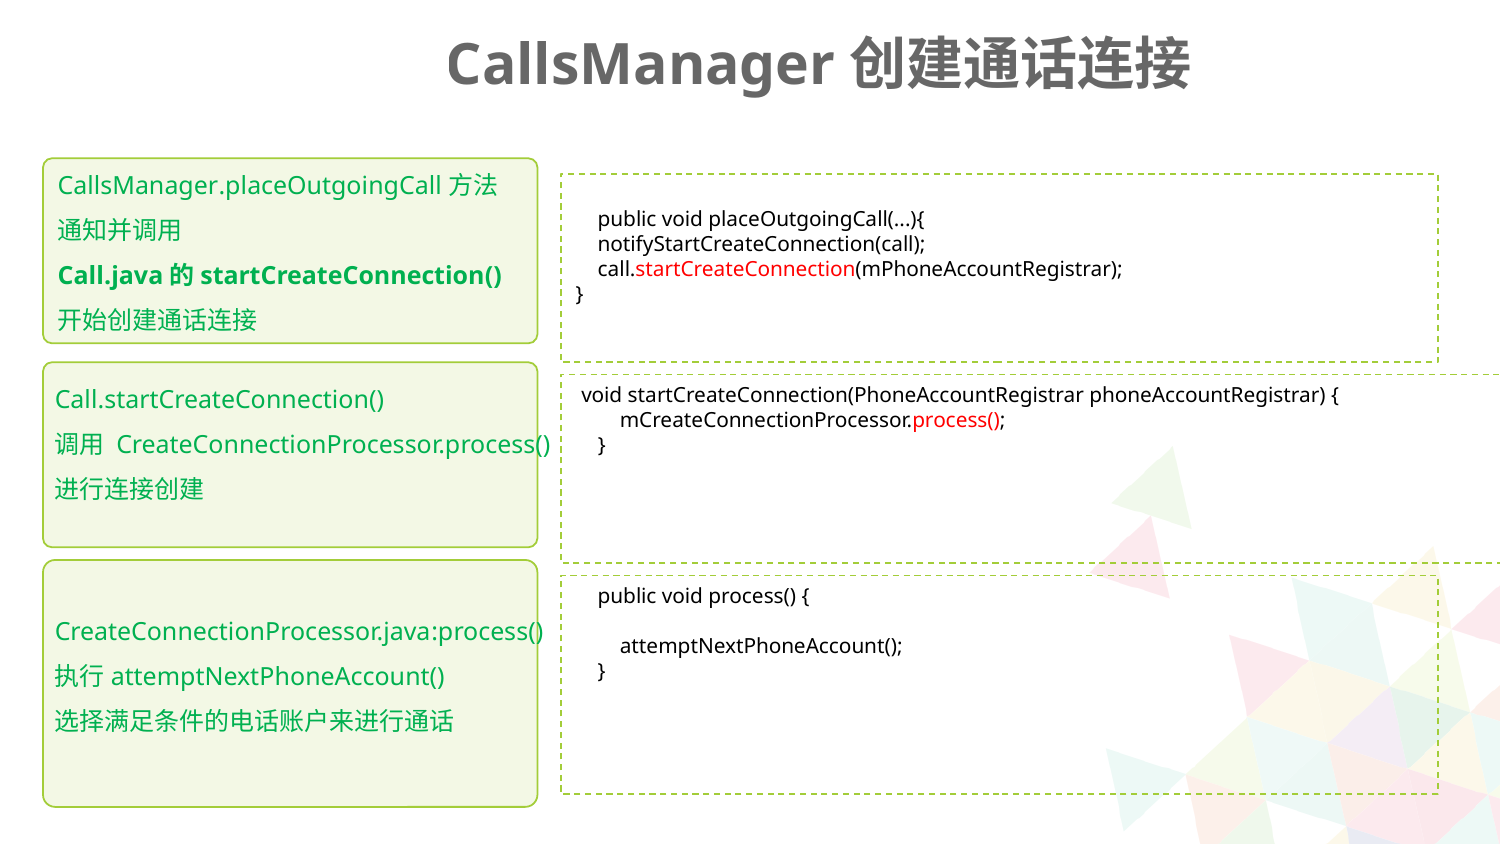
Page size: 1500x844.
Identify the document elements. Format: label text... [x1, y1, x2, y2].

text_box [42, 559, 539, 593]
text_box [42, 743, 539, 808]
text_box public void placeOutgoingCall(...){ notifyStartCreateConnection(call); call.startCreateConnection(mPhoneAccountRegistrar); } [560, 173, 1438, 363]
text_box public void process() { attemptNextPhoneAccount(); } [560, 575, 1438, 794]
picture [0, 0, 1500, 844]
text_box CallsManager创建通话连接 [431, 20, 1155, 92]
text_box void startCreateConnection(PhoneAccountRegistrar phoneAccountRegistrar) { mCreateConnectionProcessor.process(); } [561, 374, 1500, 564]
text_box CallsManager.placeOutgoingCall方法 通知并调用 Call.java的startCreateConnection() 开始创建通话连接 [42, 147, 791, 342]
text_box [42, 511, 539, 549]
text_box Call.startCreateConnection() 调用 CreateConnectionProcessor.process() 进行连接创建 [40, 361, 791, 511]
text_box CreateConnectionProcessor.java:process() 执行attemptNextPhoneAccount() 选择满足条件的电话账户来进行通话 [40, 593, 560, 743]
